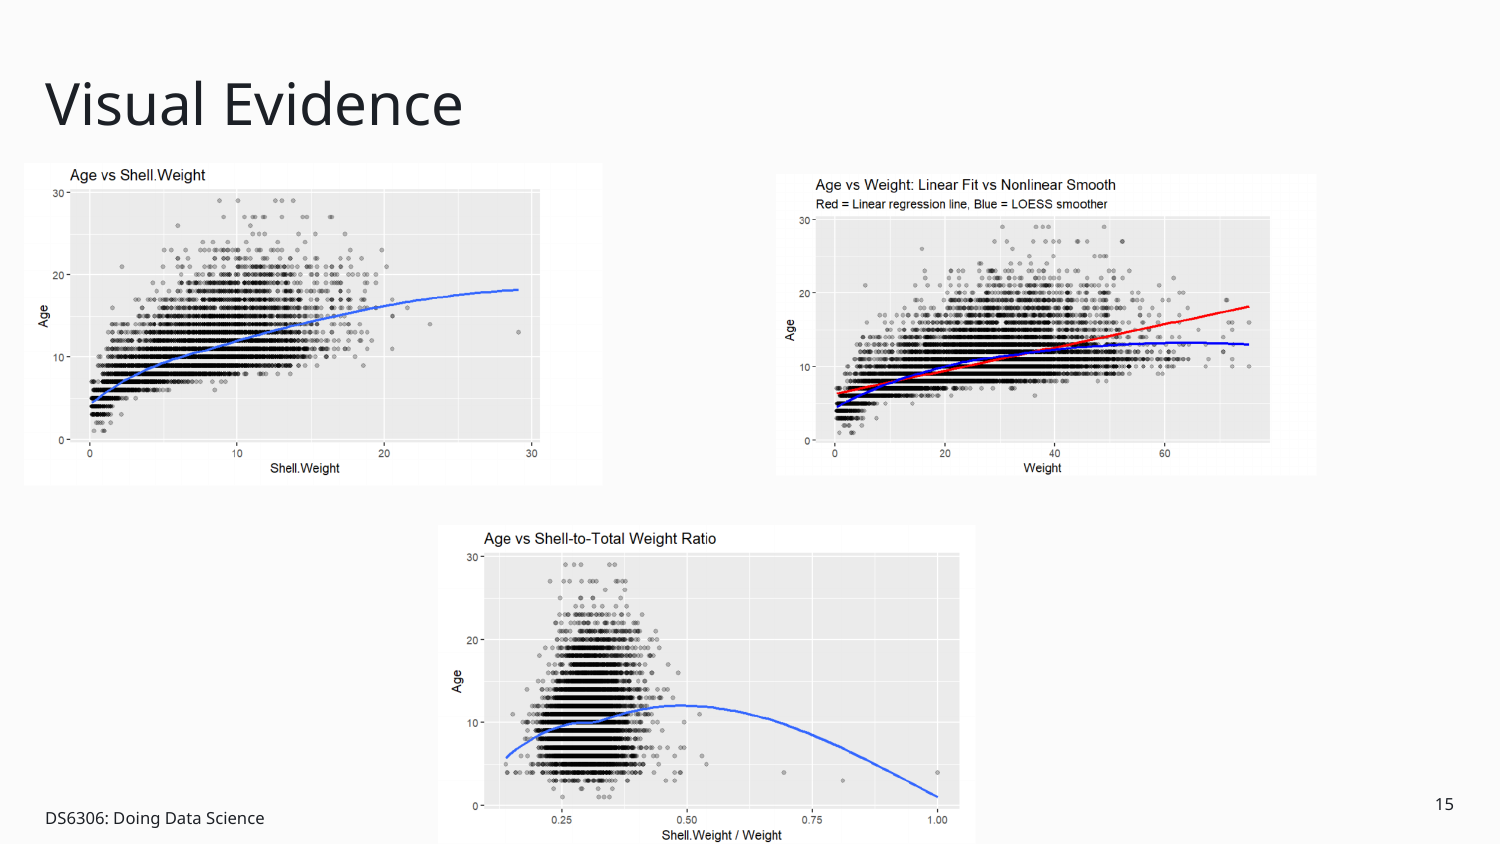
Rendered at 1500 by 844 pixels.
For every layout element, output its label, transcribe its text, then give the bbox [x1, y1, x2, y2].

picture [24, 163, 604, 487]
title Visual Evidence [45, 75, 983, 216]
picture [438, 525, 976, 844]
picture [776, 173, 1317, 476]
subtitle DS6306: Doing Data Science [45, 790, 375, 820]
slide_number ‹#› [1420, 790, 1476, 820]
